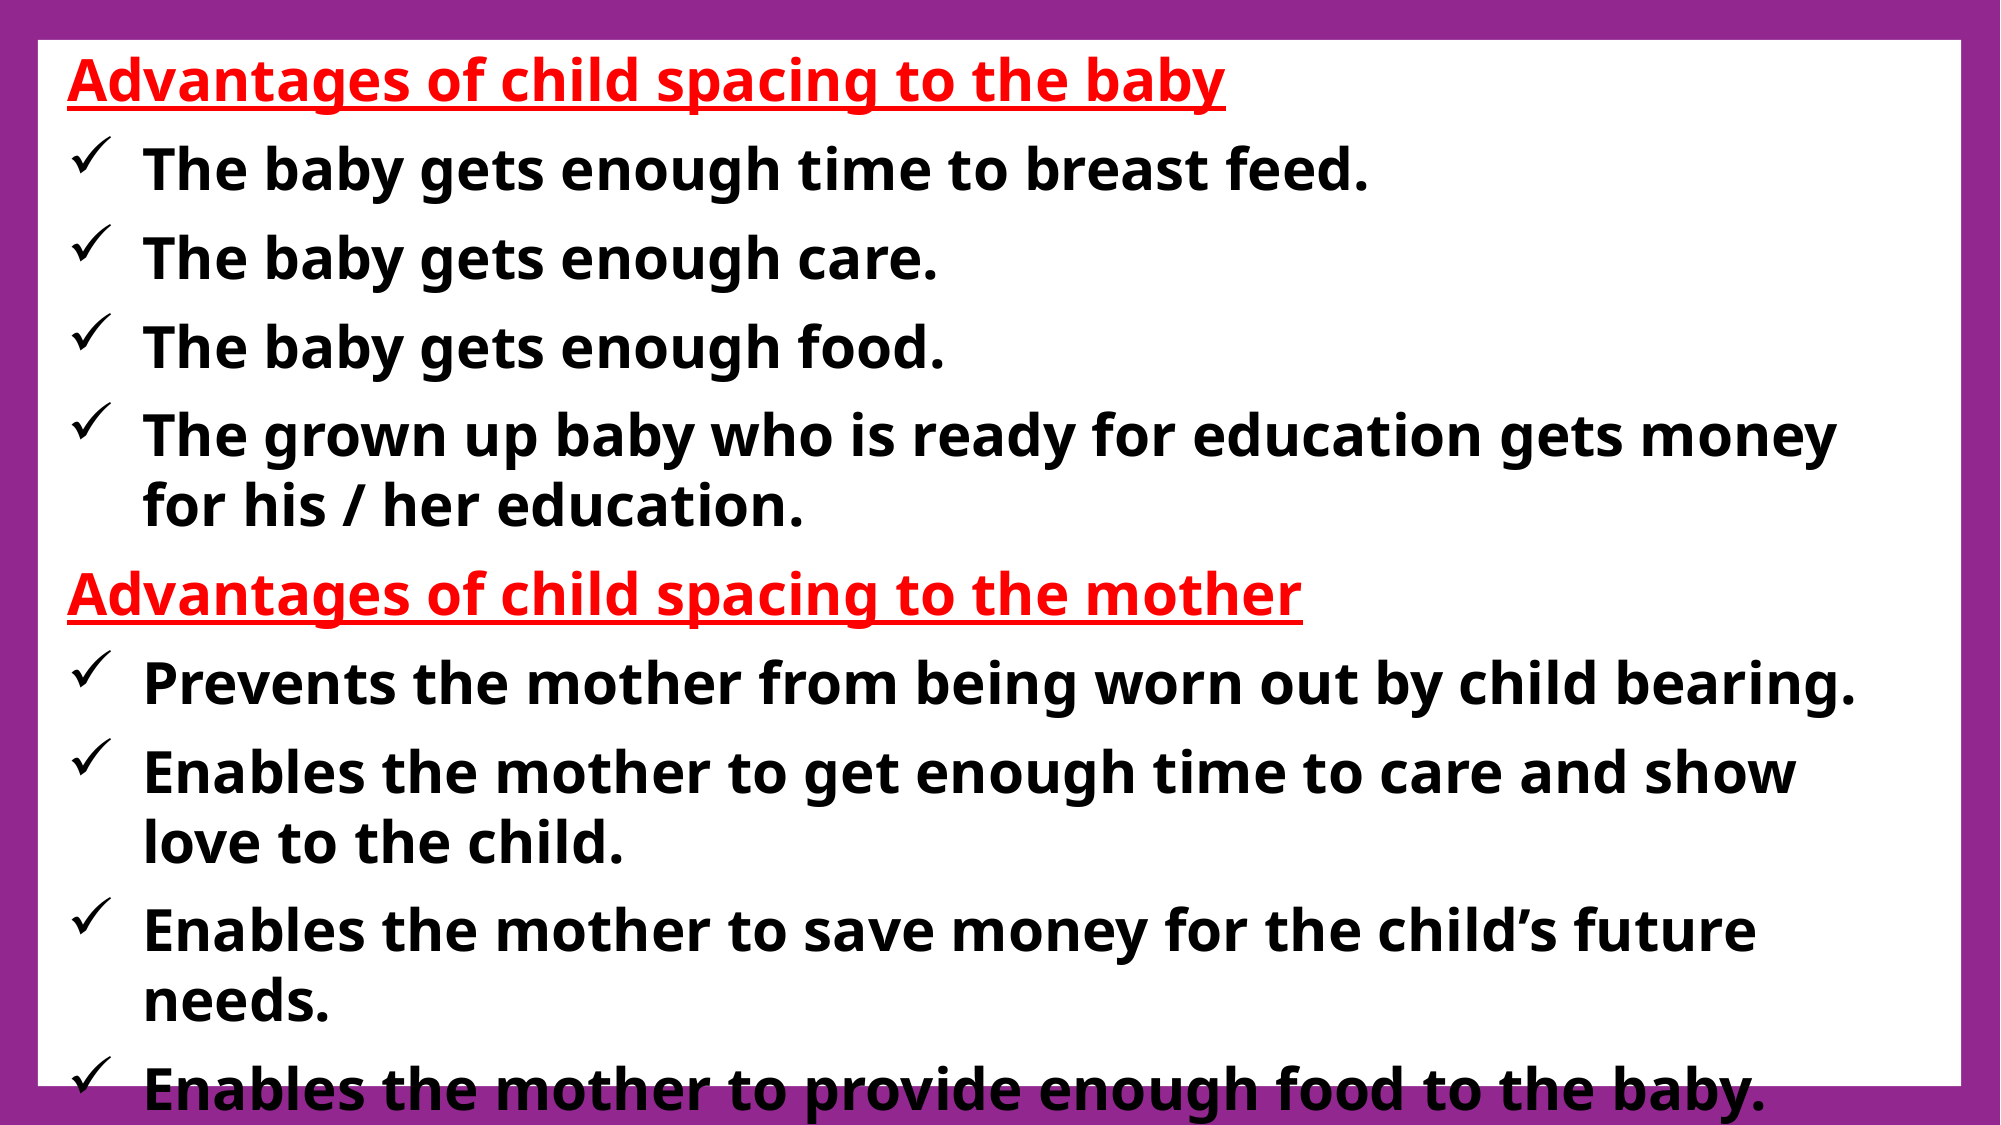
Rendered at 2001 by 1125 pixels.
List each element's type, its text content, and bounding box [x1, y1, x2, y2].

text_box Advantages of child spacing to the baby The baby gets enough time to breast feed. The baby gets enough care. The baby gets enough food. The grown up baby who is ready for education gets money for his / her education. Advantages of child spacing to the mother Prevents the mother from being worn out by child bearing. Enables the mother to get enough time to care and show love to the child. Enables the mother to save money for the child’s future needs. Enables the mother to provide enough food to the baby. [52, 36, 1936, 1125]
